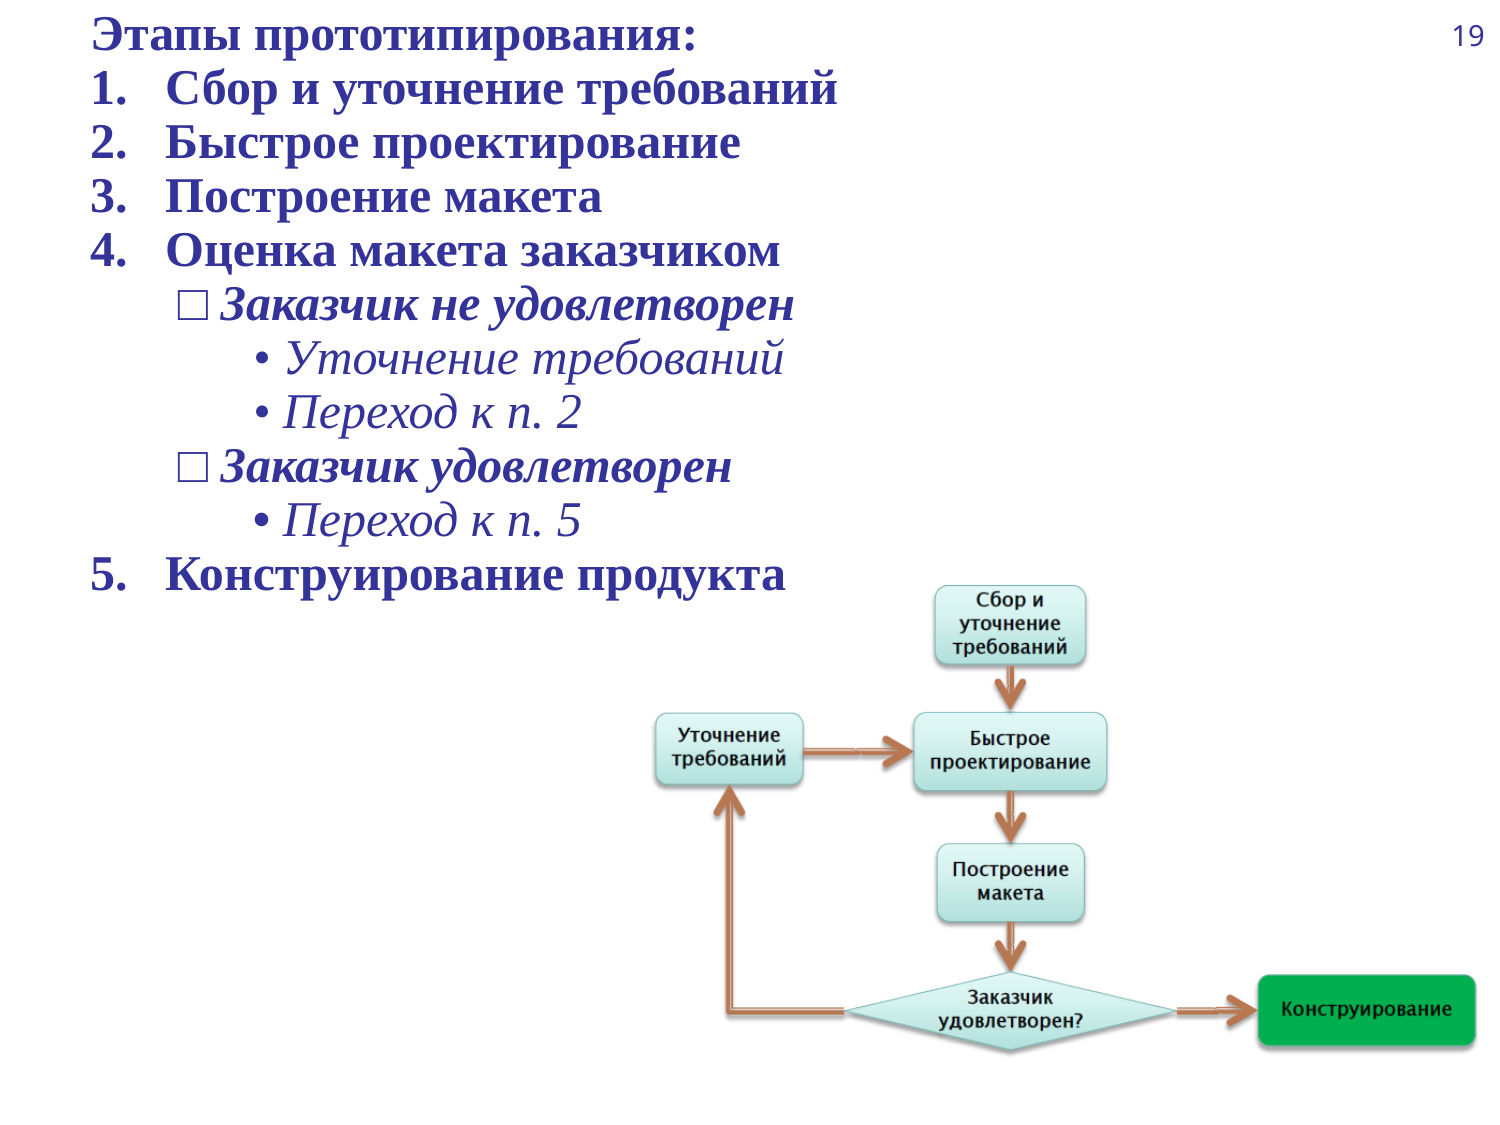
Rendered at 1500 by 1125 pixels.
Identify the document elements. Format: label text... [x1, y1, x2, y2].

text_box Этапы прототипирования: 1. Сбор и уточнение требований 2. Быстрое проектирование 3. Построение макета 4. Оценка макета заказчиком □ Заказчик не удовлетворен • Уточнение требований • Переход к п. 2 □ Заказчик удовлетворен • Переход к п. 5 5. Конструирование продукта [0, 0, 1500, 609]
picture [643, 556, 1500, 1064]
